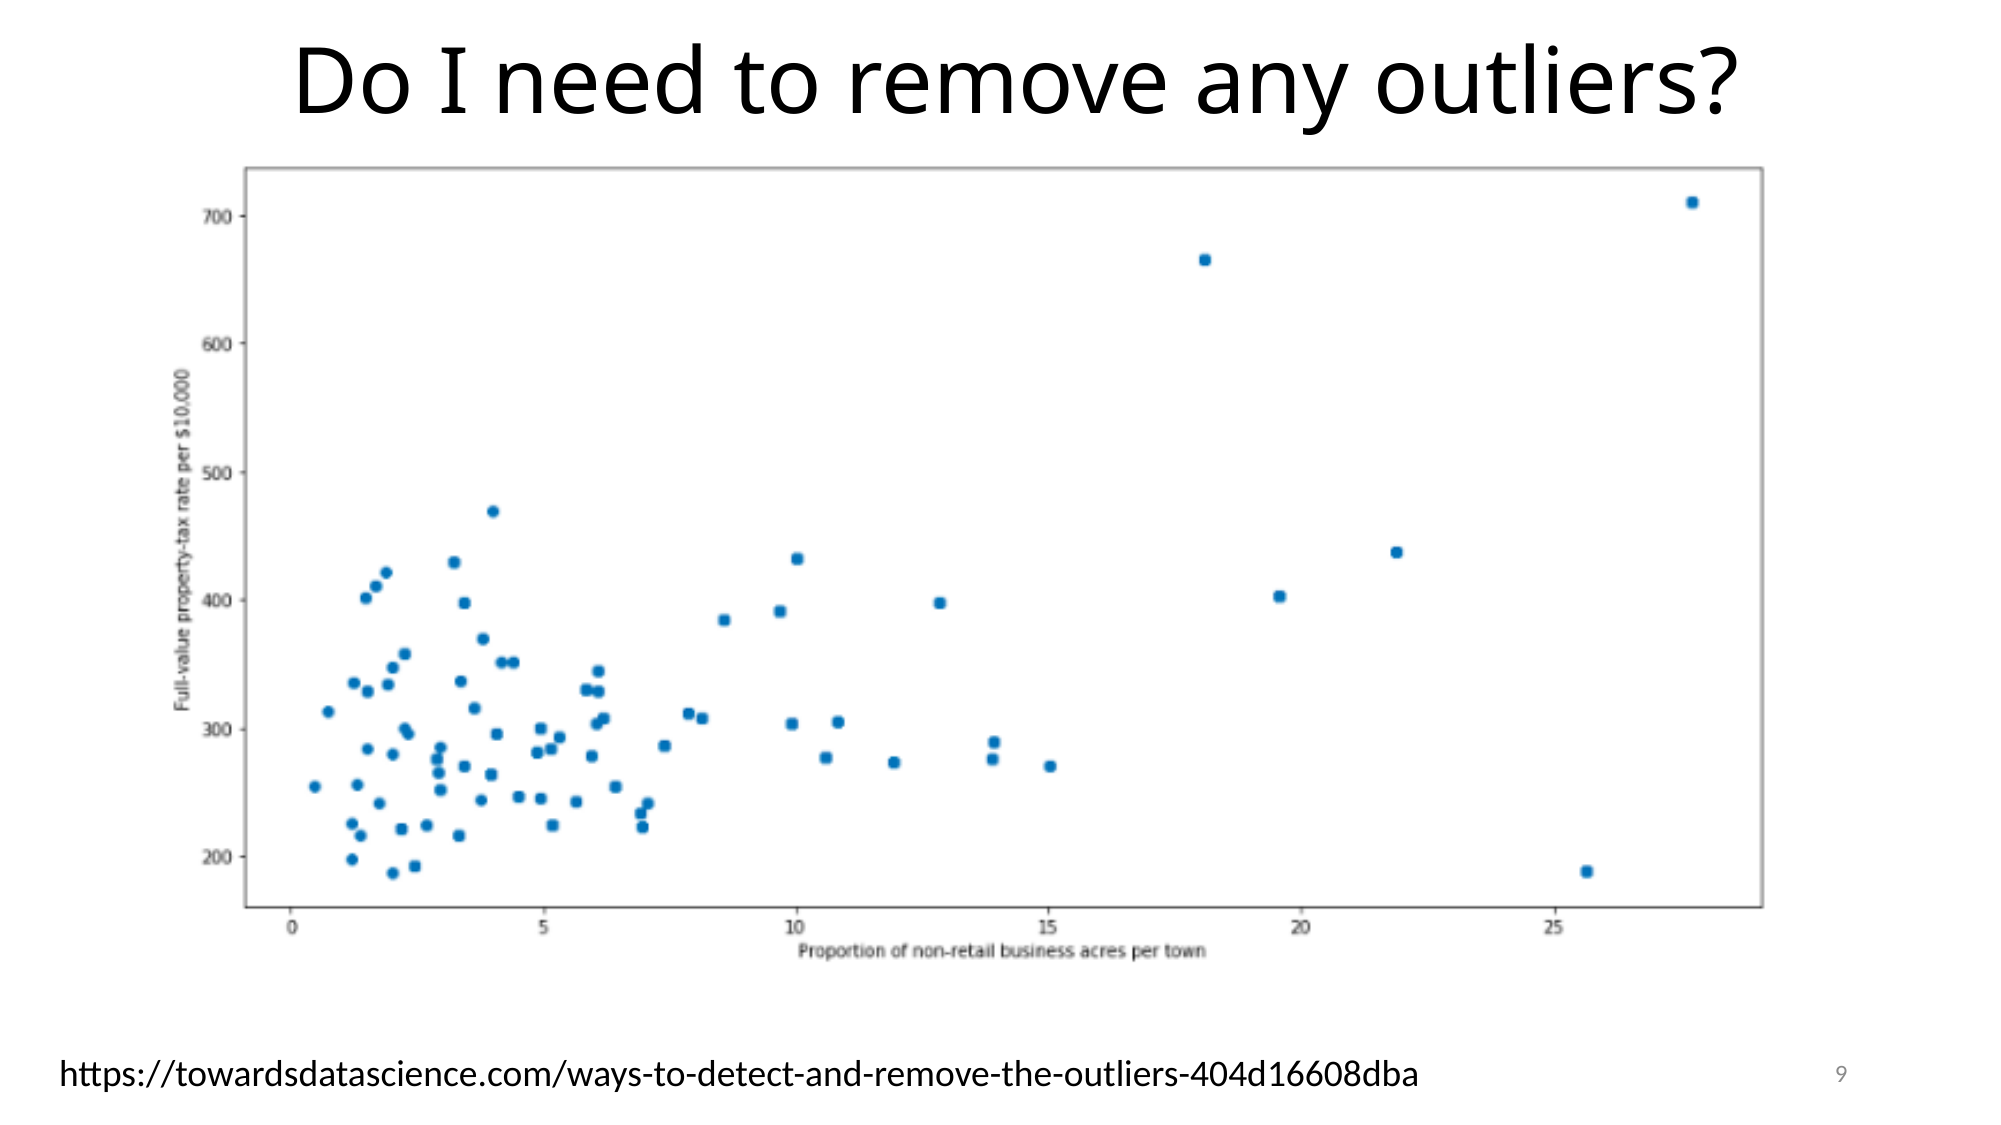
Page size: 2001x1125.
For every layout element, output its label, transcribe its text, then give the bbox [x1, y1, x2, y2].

slide_number 9 [1412, 1042, 1863, 1103]
picture [119, 135, 1804, 976]
title Do I need to remove any outliers? [165, 26, 1891, 245]
text_box https://towardsdatascience.com/ways-to-detect-and-remove-the-outliers-404d16608dba [44, 1041, 1514, 1102]
